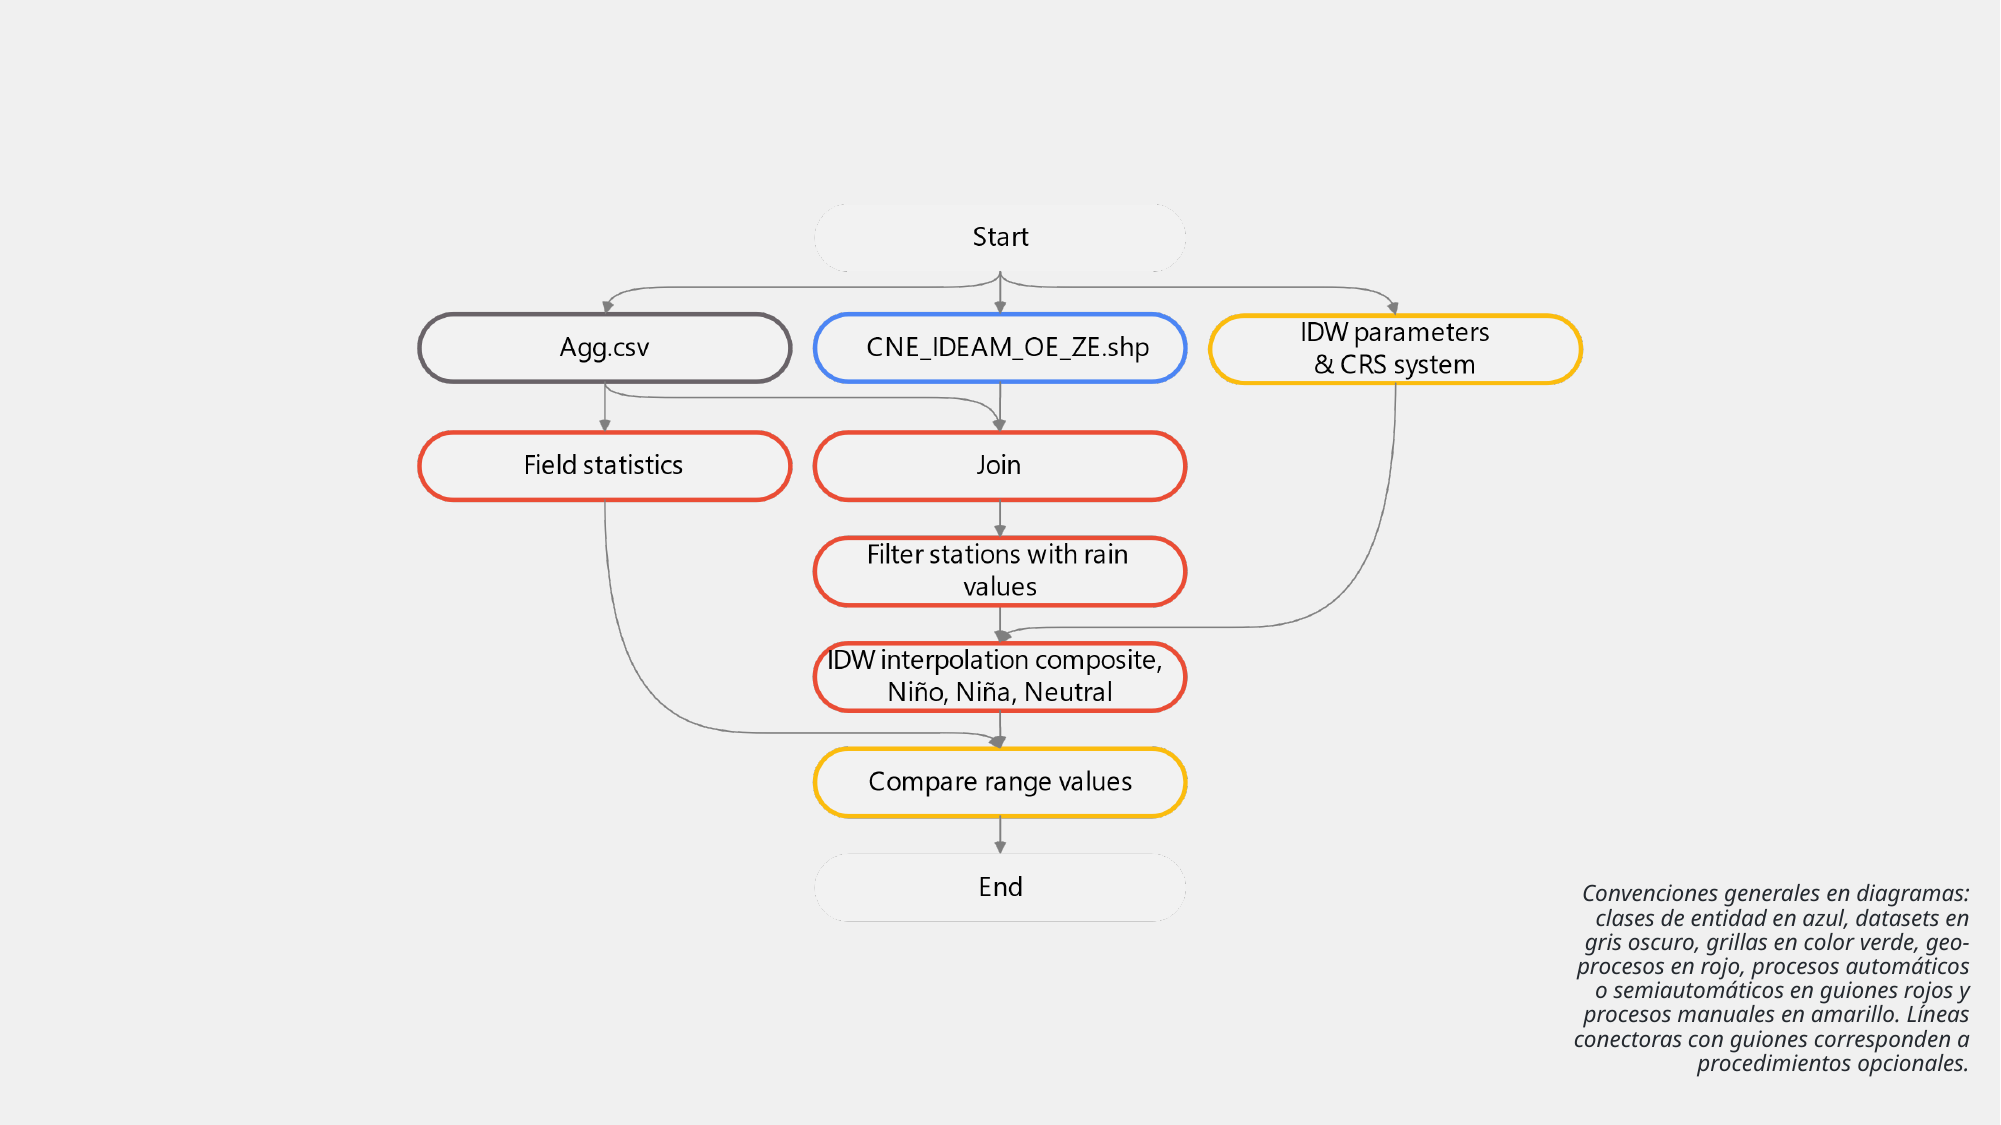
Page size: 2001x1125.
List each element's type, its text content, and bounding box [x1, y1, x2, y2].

title Convenciones generales en diagramas: clases de entidad en azul, datasets en gris oscuro, grillas en color verde, geo-procesos en rojo, procesos automáticos o semiautomáticos en guiones rojos y procesos manuales en amarillo. Líneas conectoras con guiones corresponden a procedimientos opcionales. [1554, 875, 1986, 1109]
picture [390, 174, 1610, 951]
